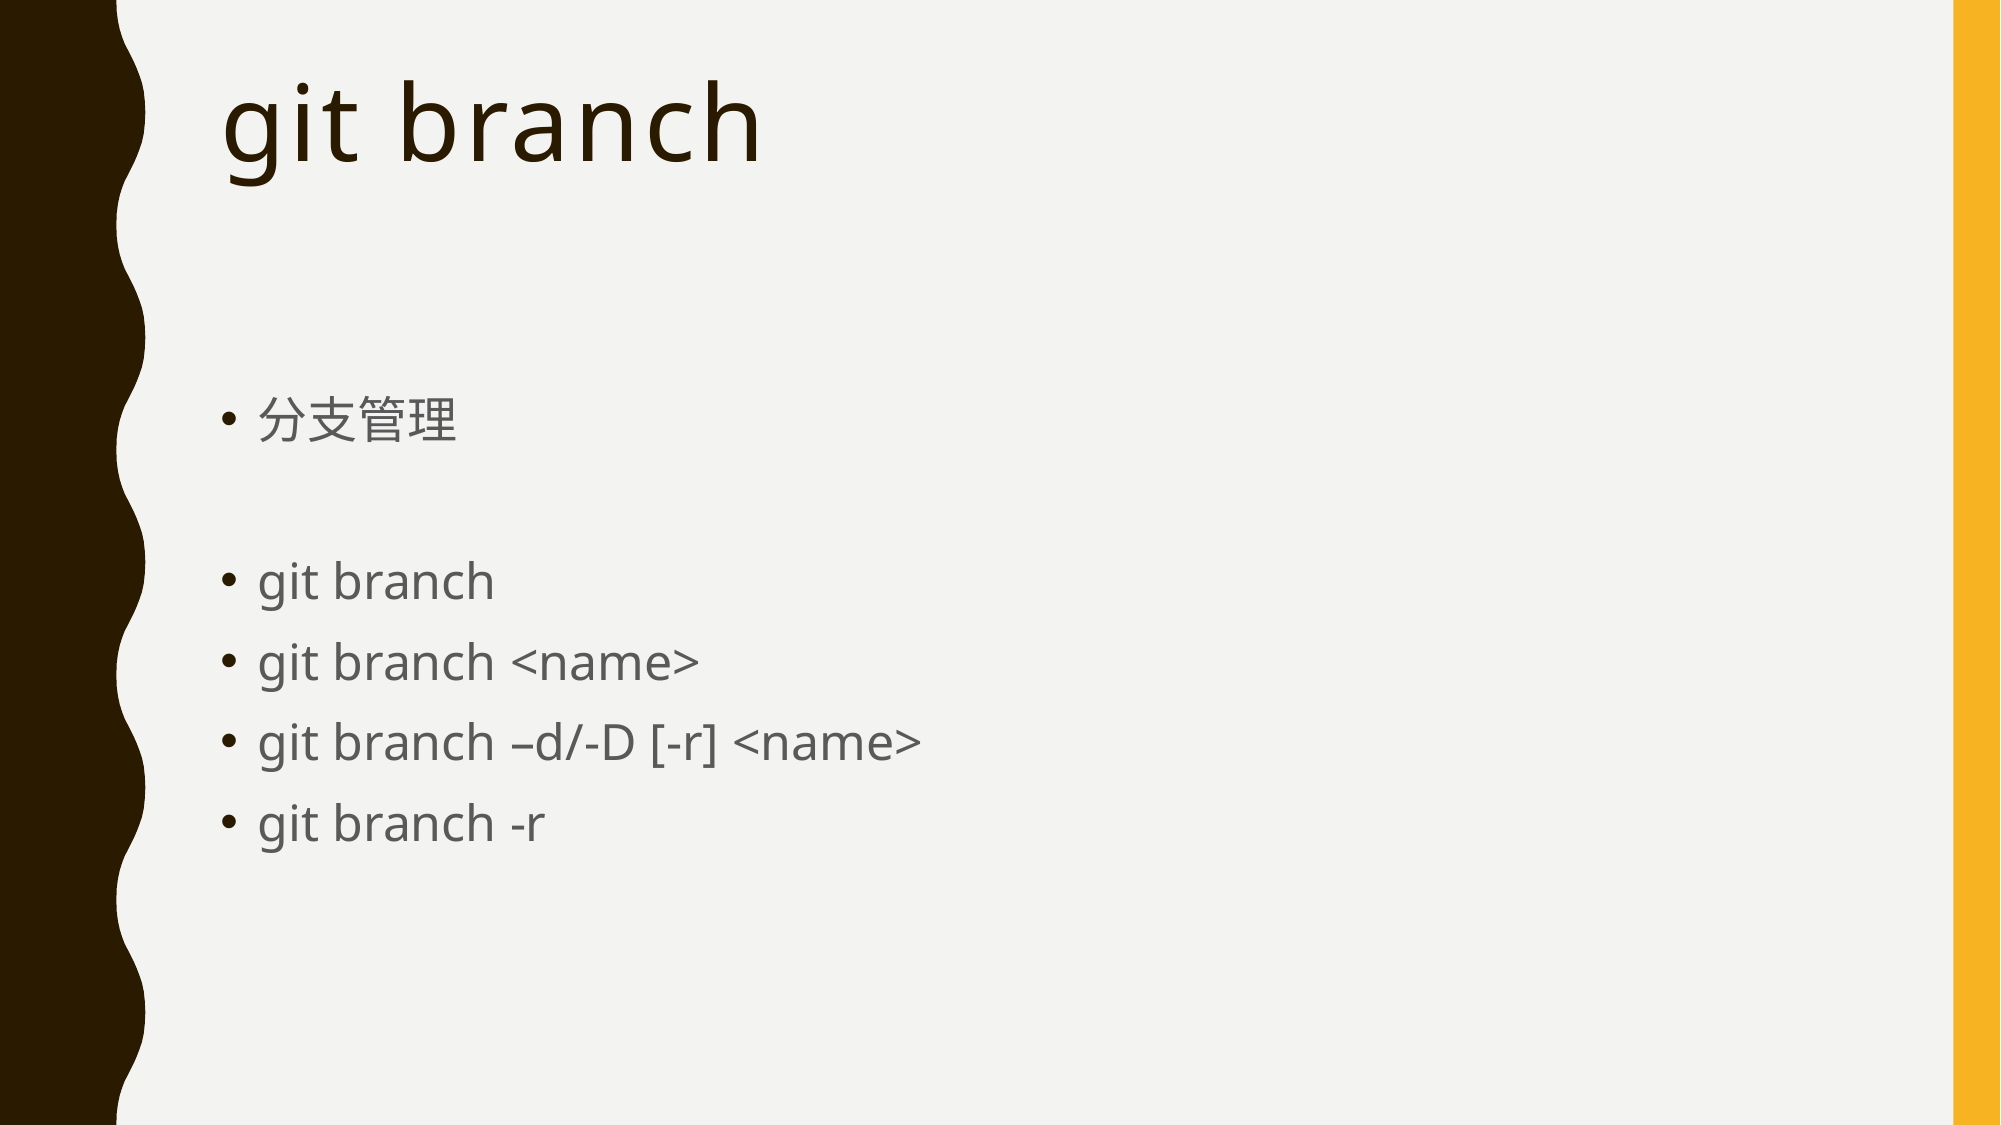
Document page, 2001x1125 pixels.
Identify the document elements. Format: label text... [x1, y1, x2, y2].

title git branch [205, 62, 1875, 308]
list 分支管理 git branch git branch <name> git branch –d/-D [-r] <name> git branch -r [205, 375, 1875, 965]
